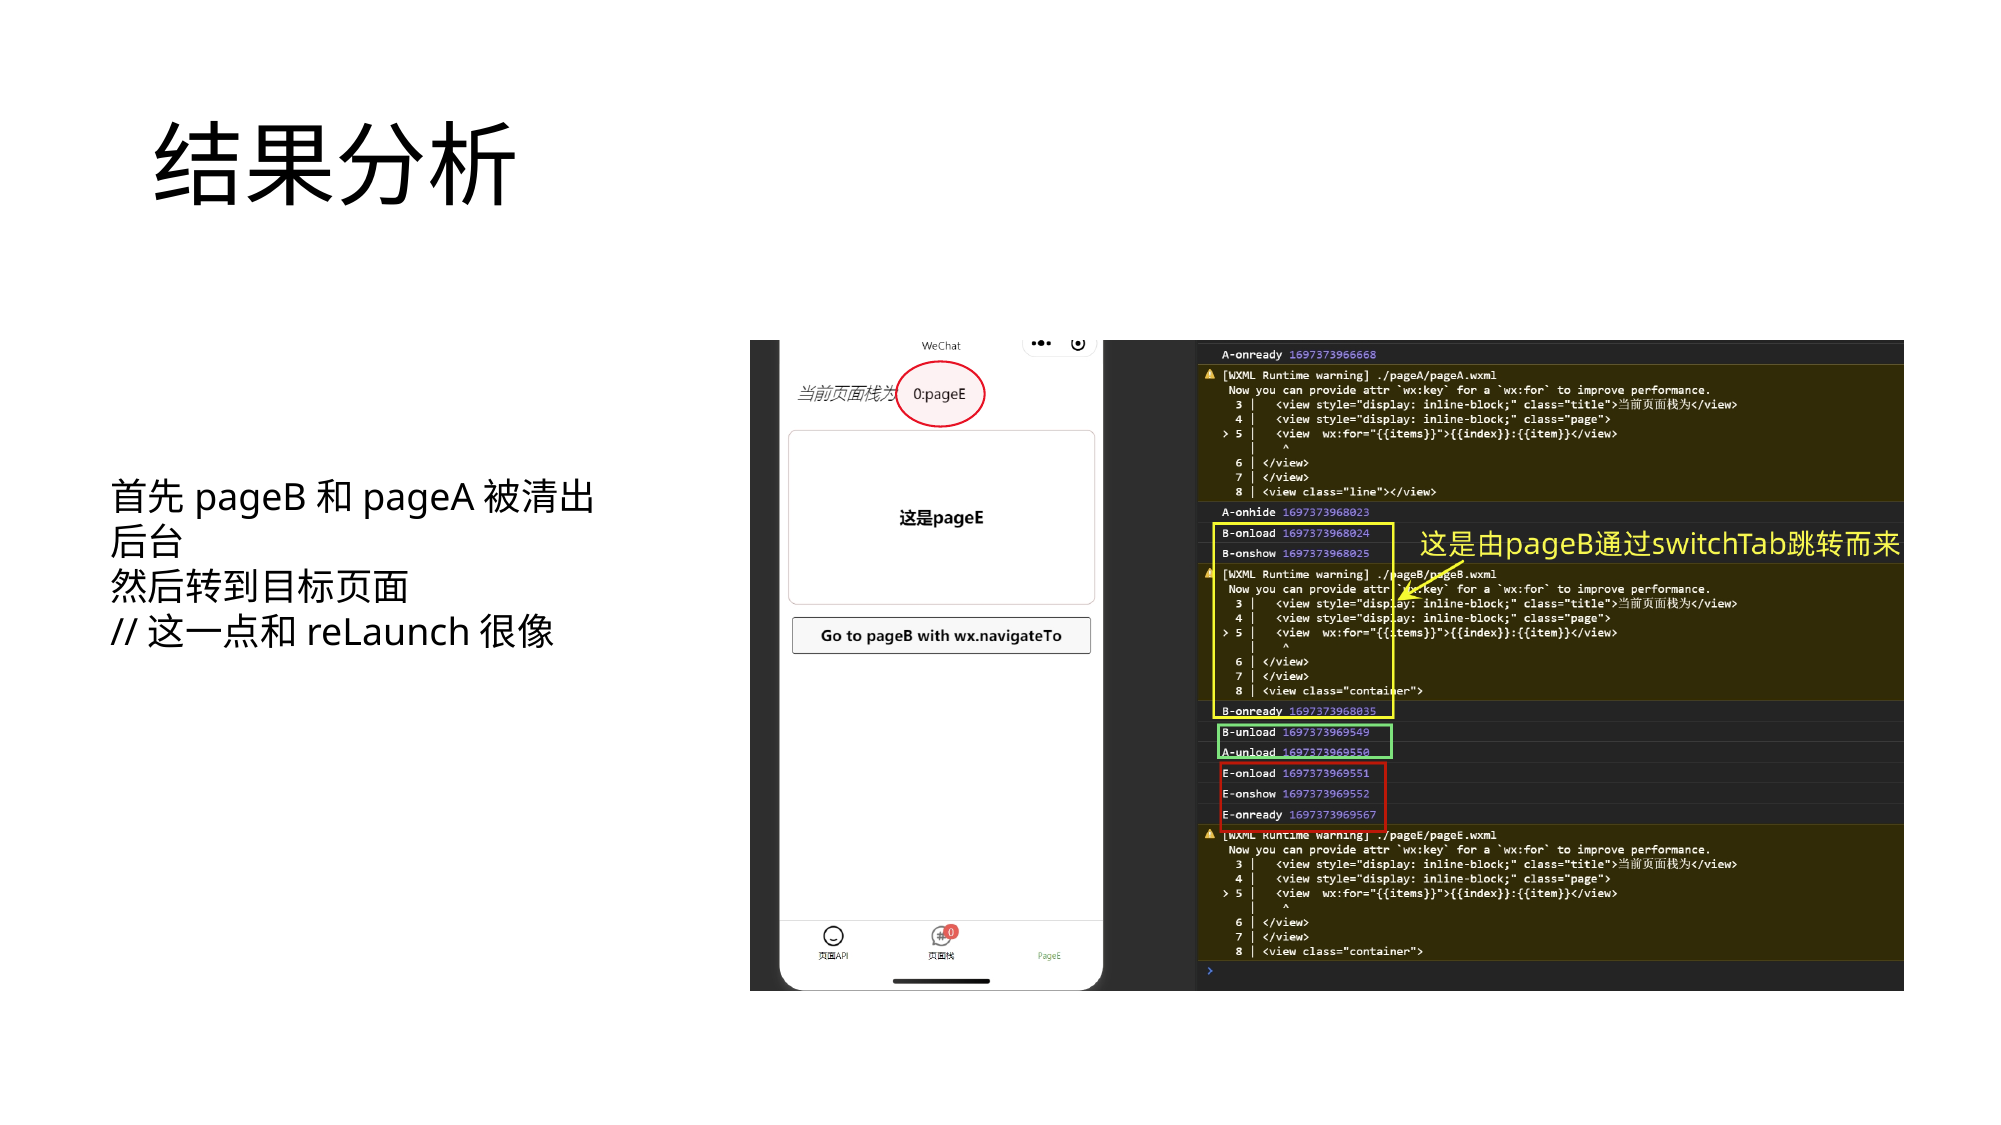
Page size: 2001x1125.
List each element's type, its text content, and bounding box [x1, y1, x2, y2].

picture [749, 340, 1904, 991]
title 结果分析 [137, 59, 1863, 278]
text_box 首先pageB和pageA被清出后台 然后转到目标页面 //这一点和reLaunch很像 [95, 465, 645, 661]
